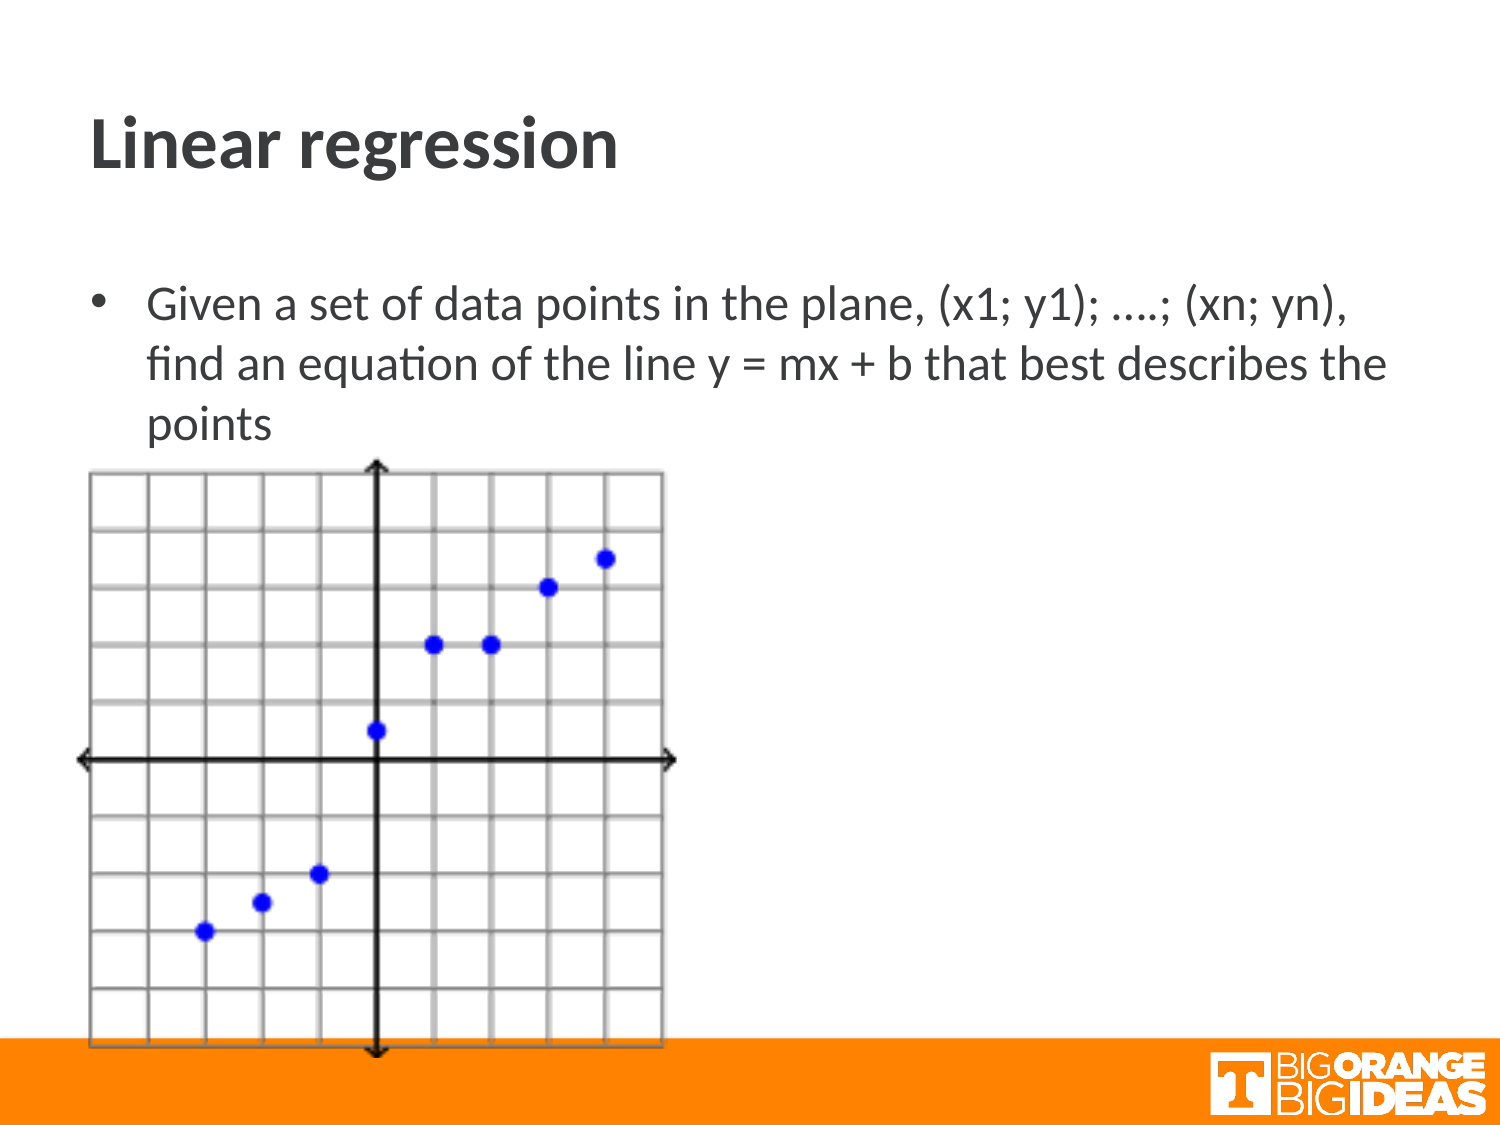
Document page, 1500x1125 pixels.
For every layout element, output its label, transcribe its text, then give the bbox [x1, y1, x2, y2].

list Given a set of data points in the plane, (x1; y1); ….; (xn; yn), find an equation of the line y = mx + b that best describes the points [75, 262, 1425, 1005]
picture [74, 455, 678, 1058]
title Linear regression [75, 45, 1425, 233]
